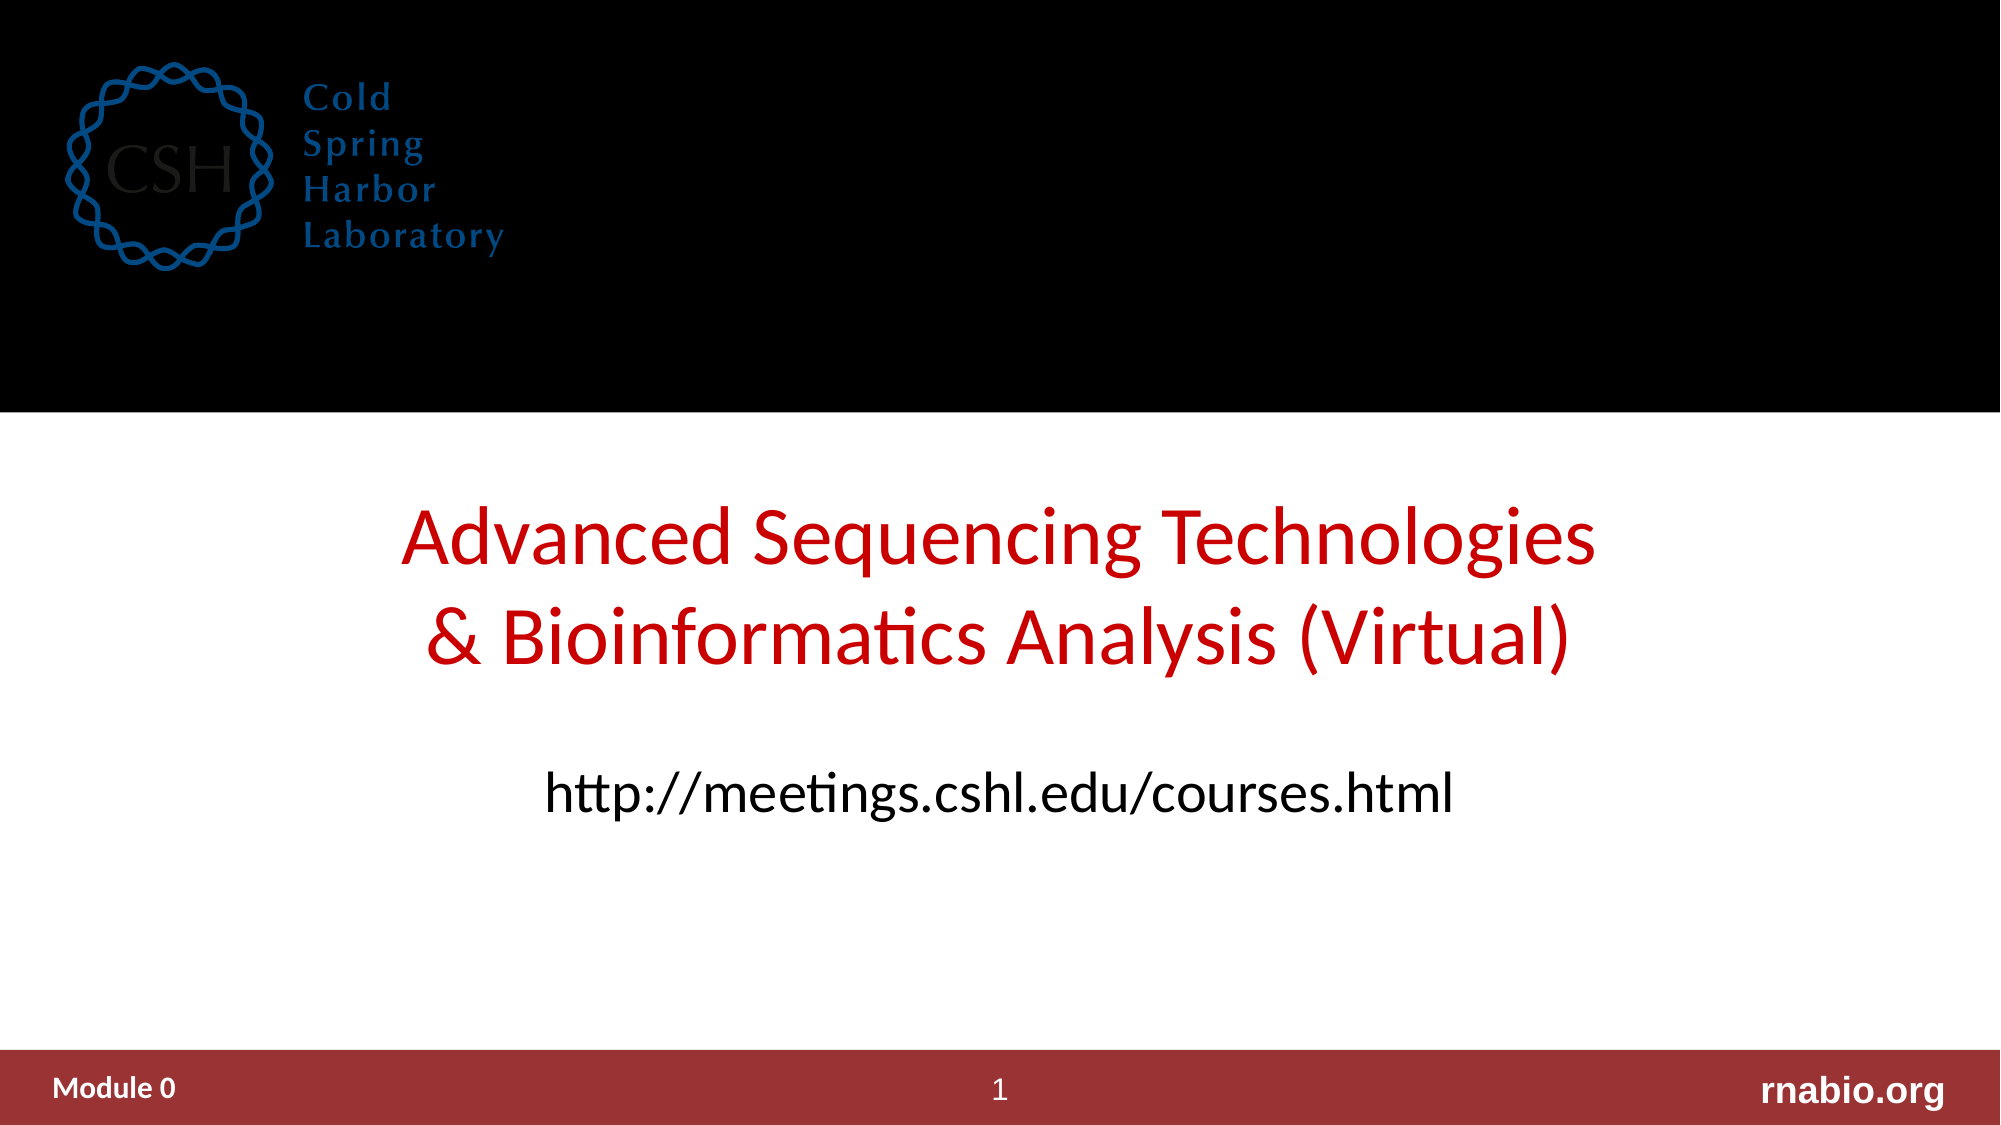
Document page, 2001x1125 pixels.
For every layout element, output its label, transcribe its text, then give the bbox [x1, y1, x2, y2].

text_box http://meetings.cshl.edu/courses.html [443, 746, 1556, 1063]
picture [65, 62, 504, 271]
title Advanced Sequencing Technologies & Bioinformatics Analysis (Virtual) [362, 462, 1638, 700]
